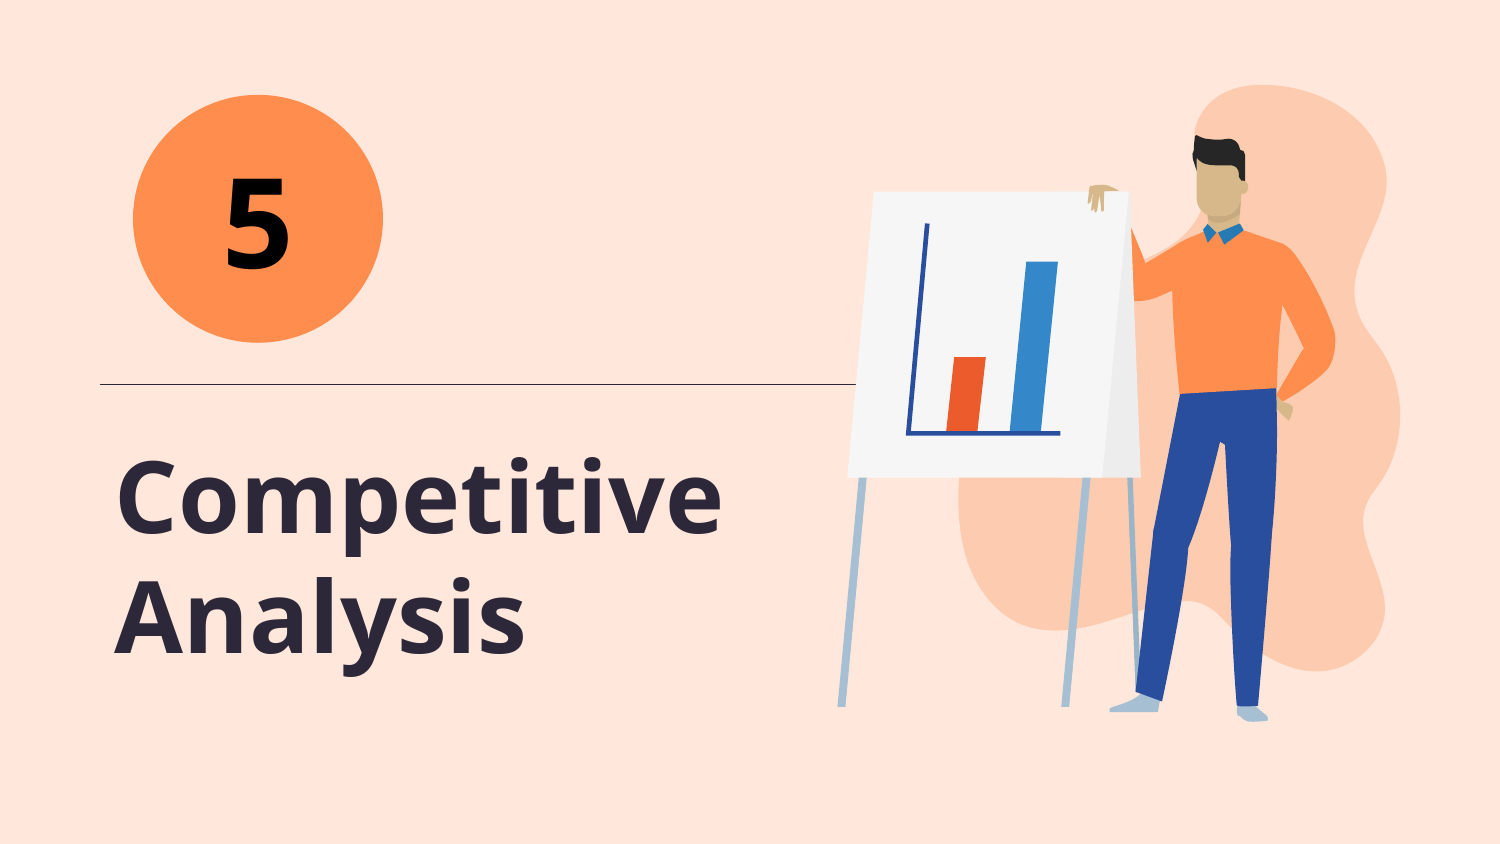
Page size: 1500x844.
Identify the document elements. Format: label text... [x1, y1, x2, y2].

text_box 5 [130, 92, 386, 345]
text_box Competitive Analysis [114, 433, 798, 674]
text_box [1194, 84, 1401, 668]
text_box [837, 134, 1336, 722]
